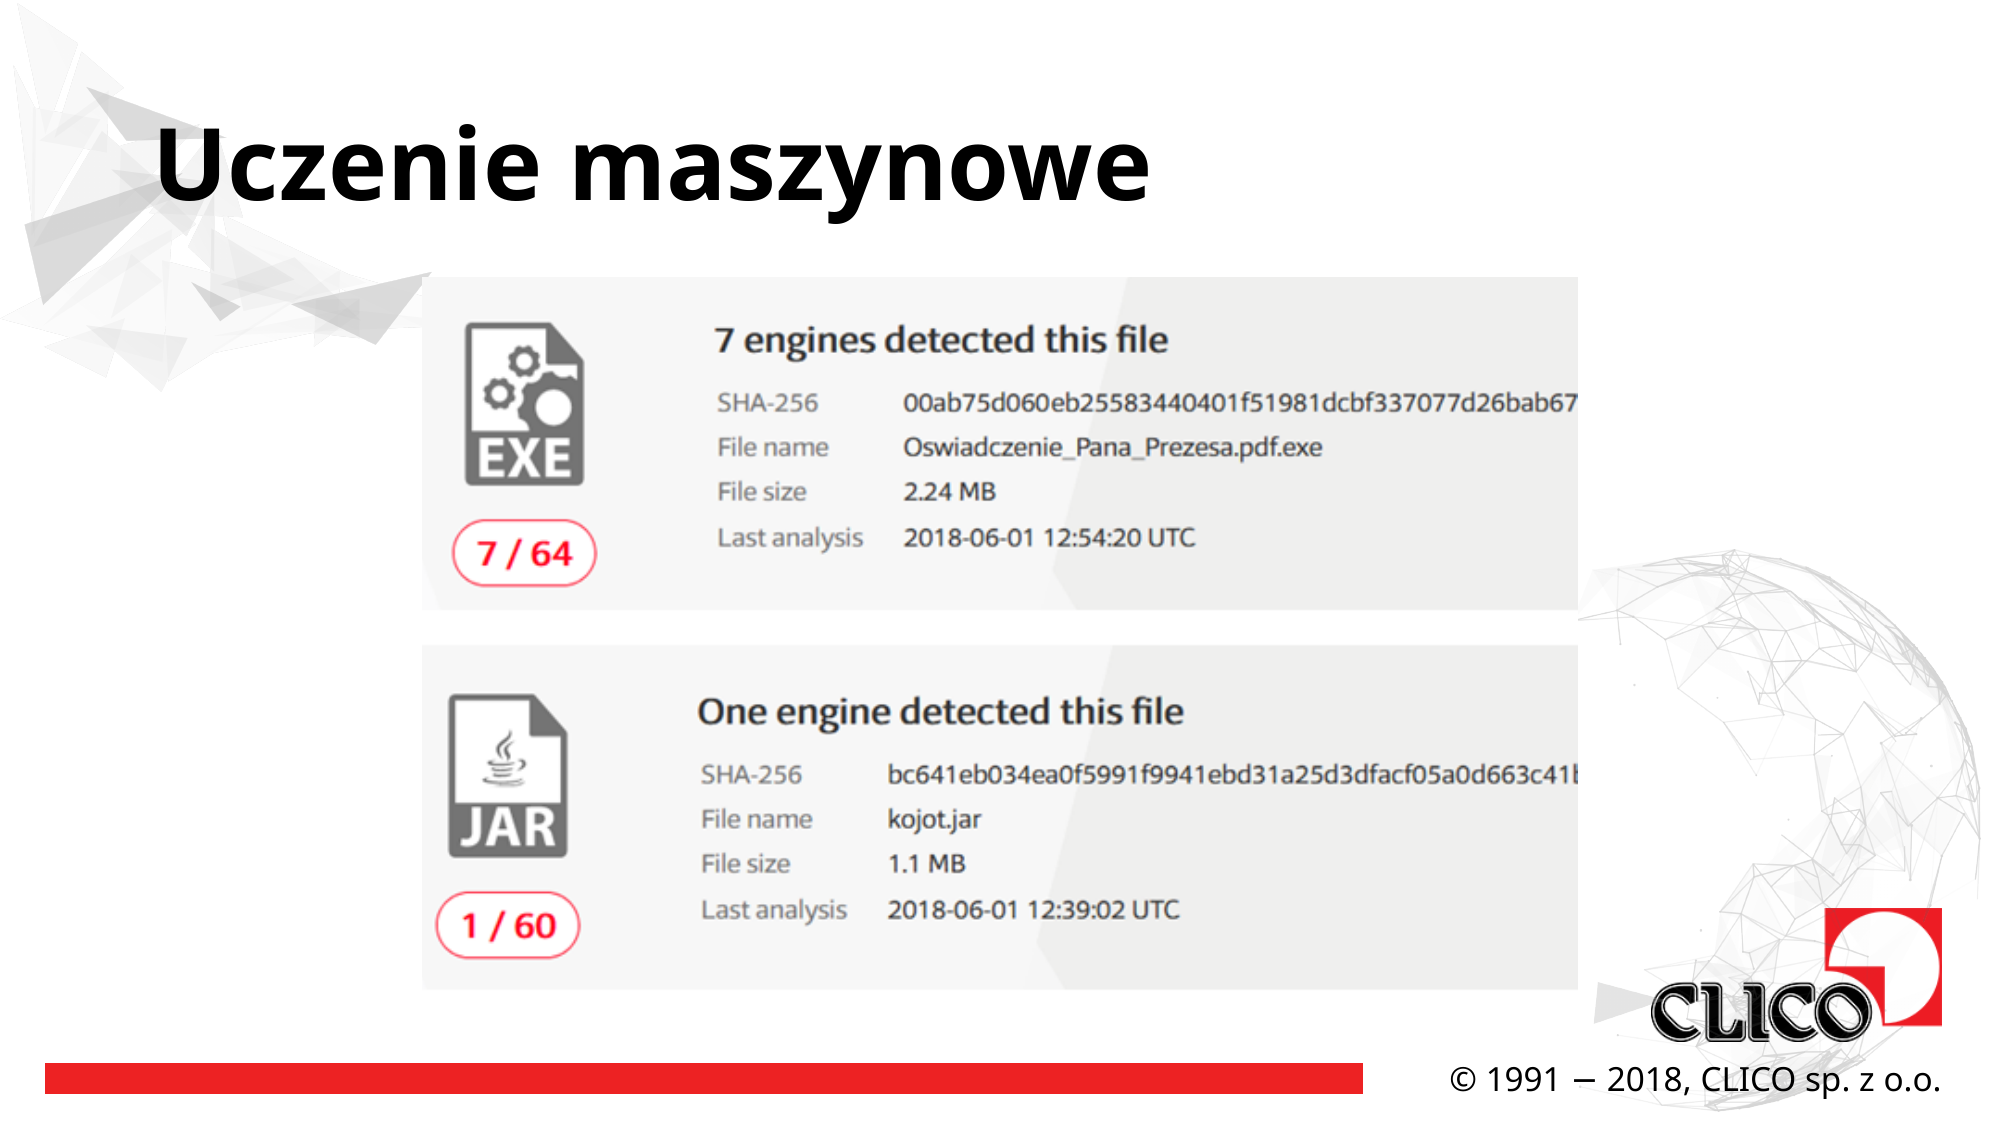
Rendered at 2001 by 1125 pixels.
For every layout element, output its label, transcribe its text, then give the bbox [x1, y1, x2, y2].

title Uczenie maszynowe [137, 59, 1863, 278]
picture [1651, 908, 1942, 1042]
picture [422, 277, 1578, 992]
